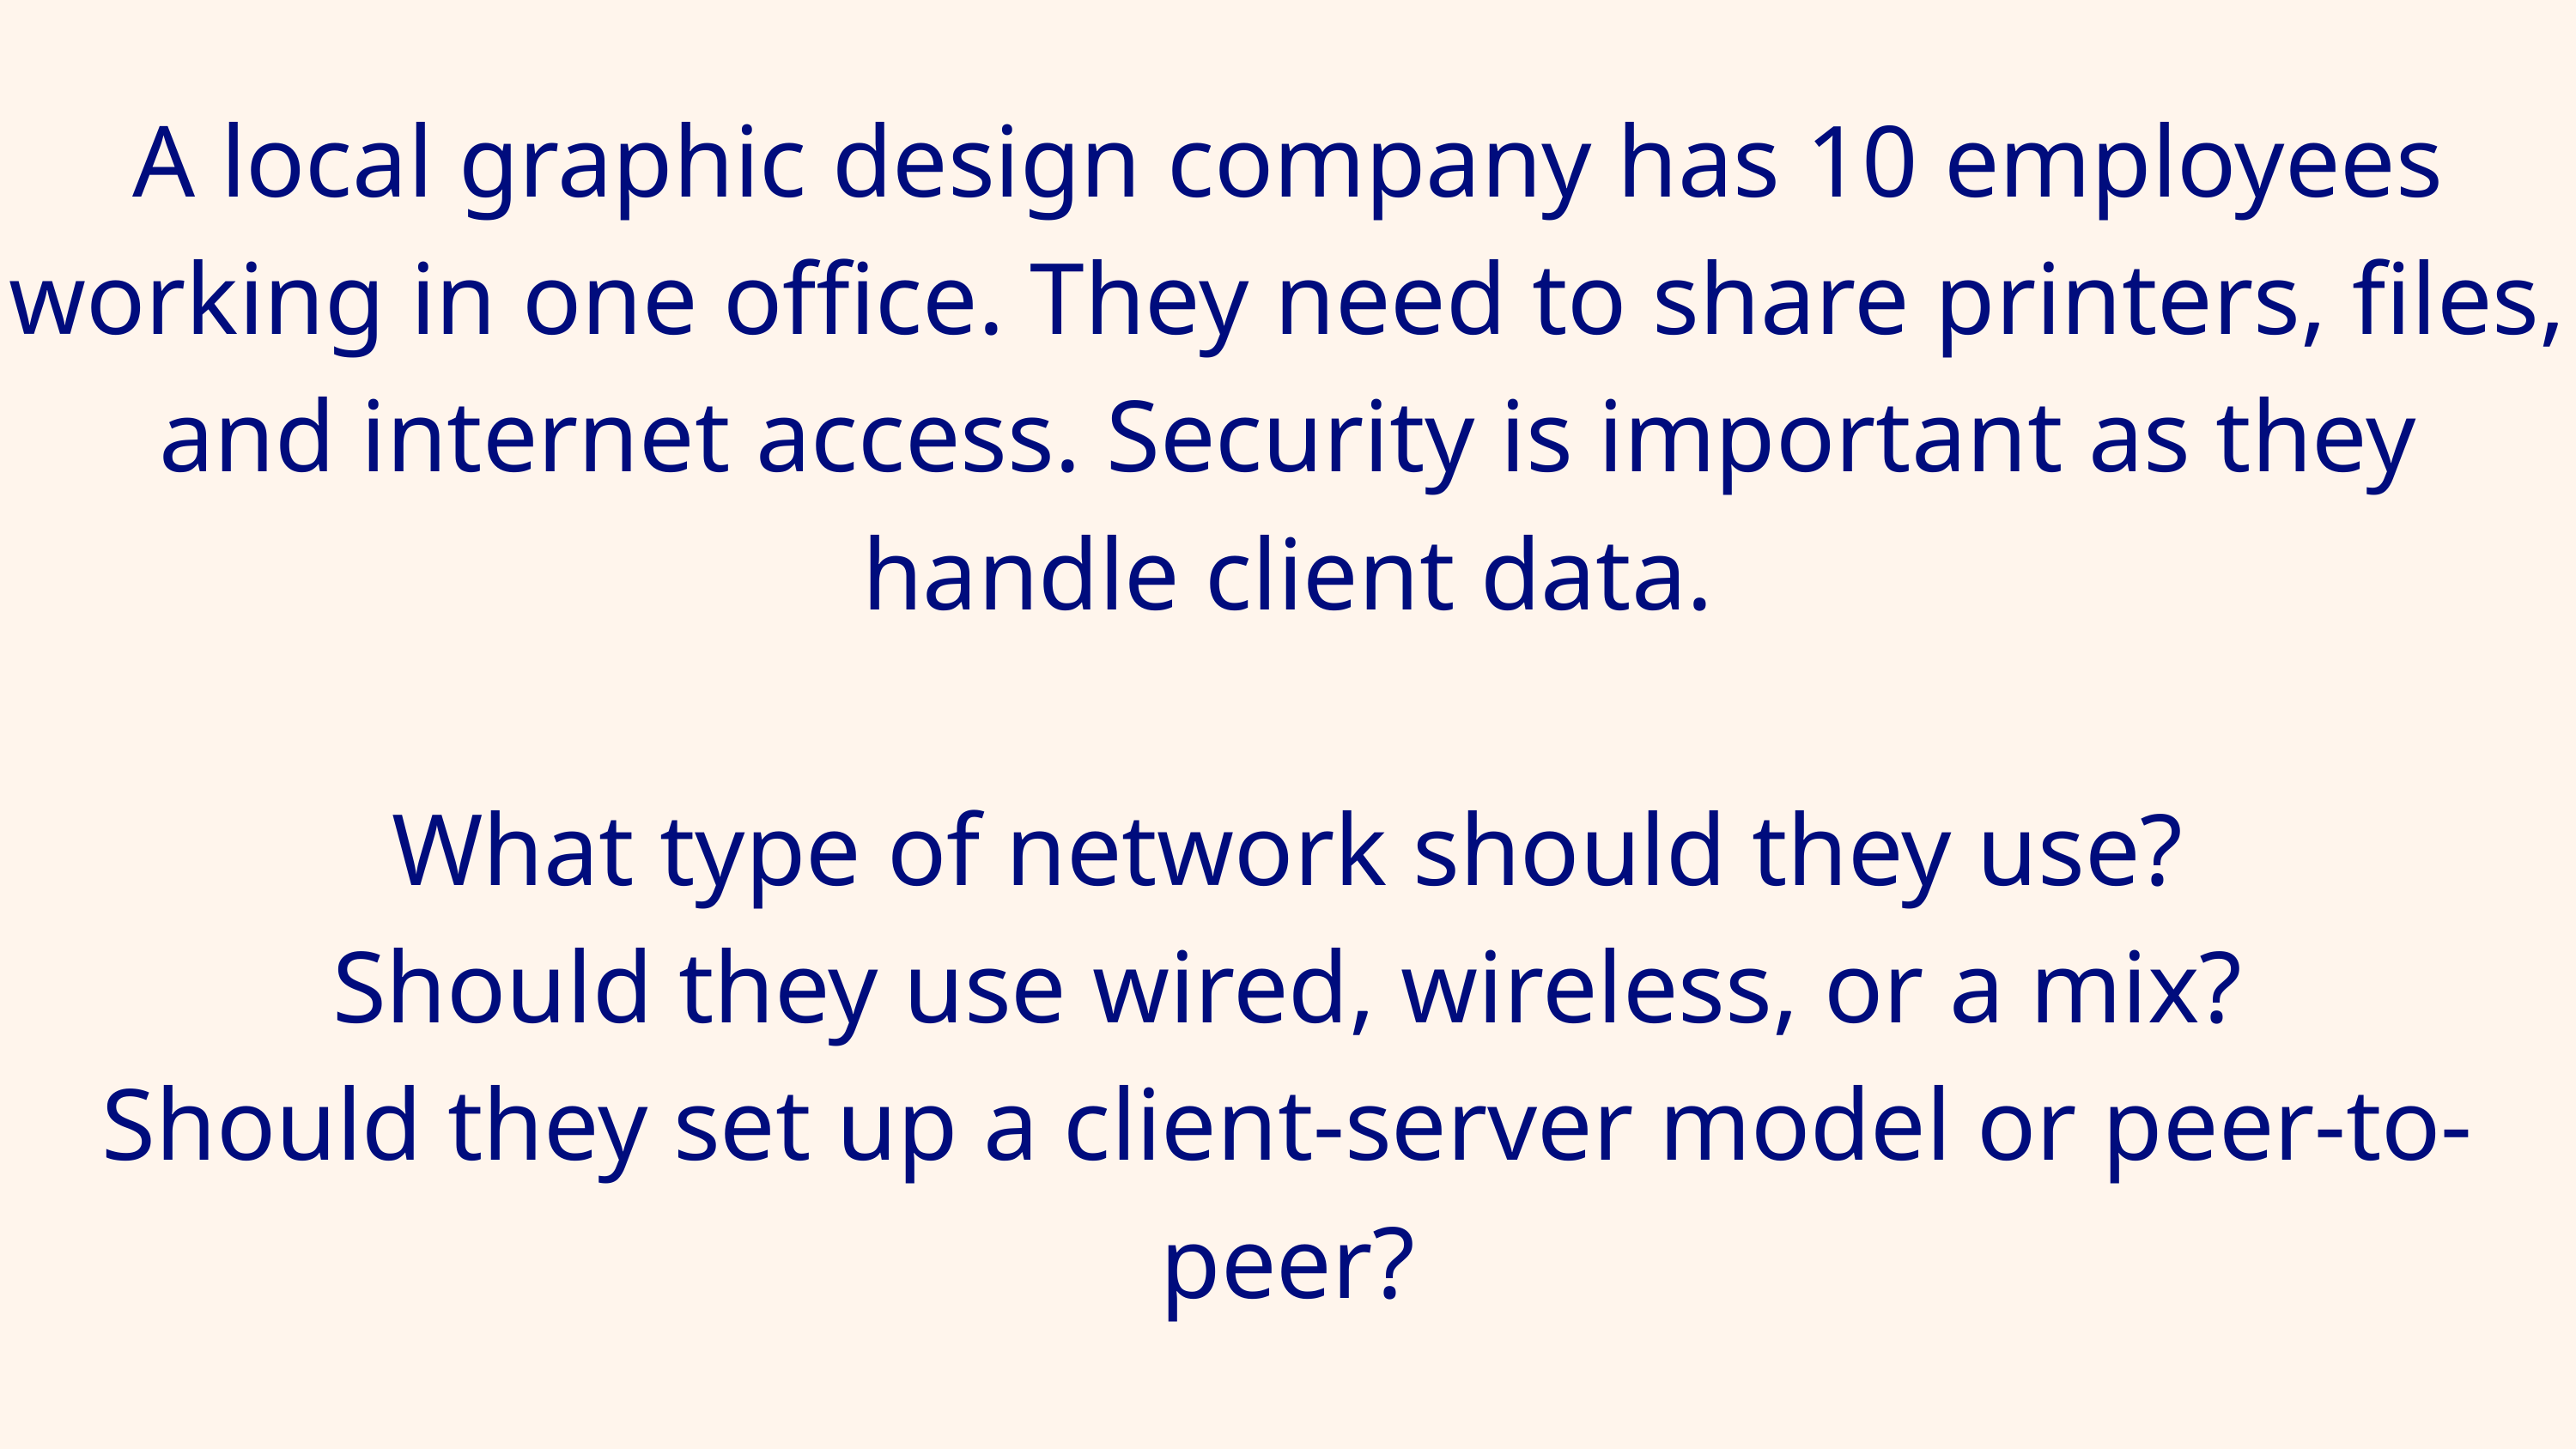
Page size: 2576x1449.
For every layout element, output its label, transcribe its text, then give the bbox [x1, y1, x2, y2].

text_box A local graphic design company has 10 employees working in one office. They need to share printers, files, and internet access. Security is important as they handle client data. What type of network should they use? Should they use wired, wireless, or a mix? Should they set up a client-server model or peer-to-peer? [0, 78, 2576, 1319]
